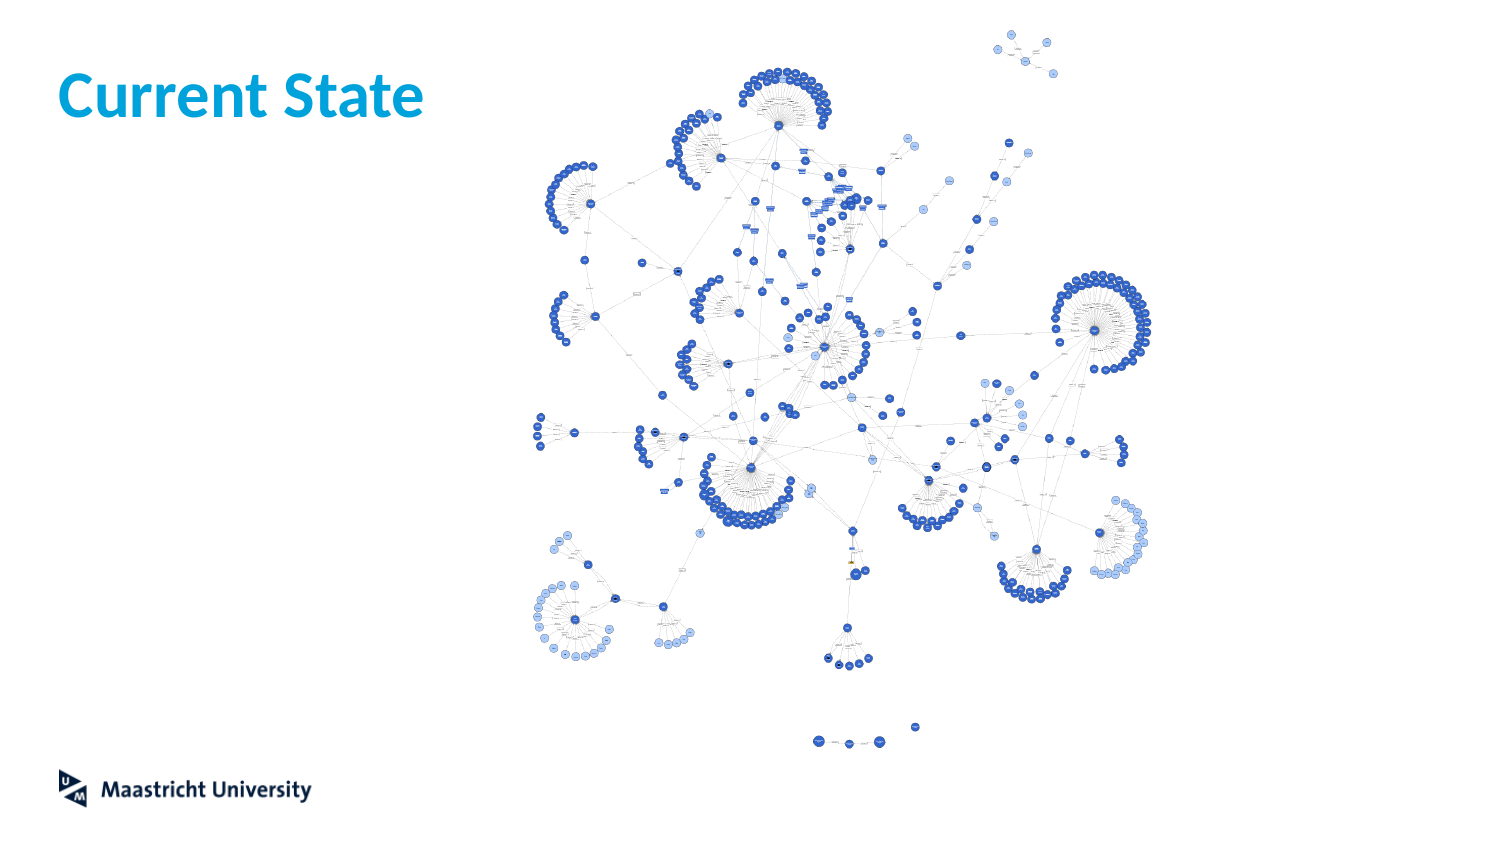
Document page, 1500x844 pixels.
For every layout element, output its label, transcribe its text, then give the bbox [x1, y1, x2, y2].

title Current State [59, 50, 78, 144]
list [83, 24, 1427, 826]
